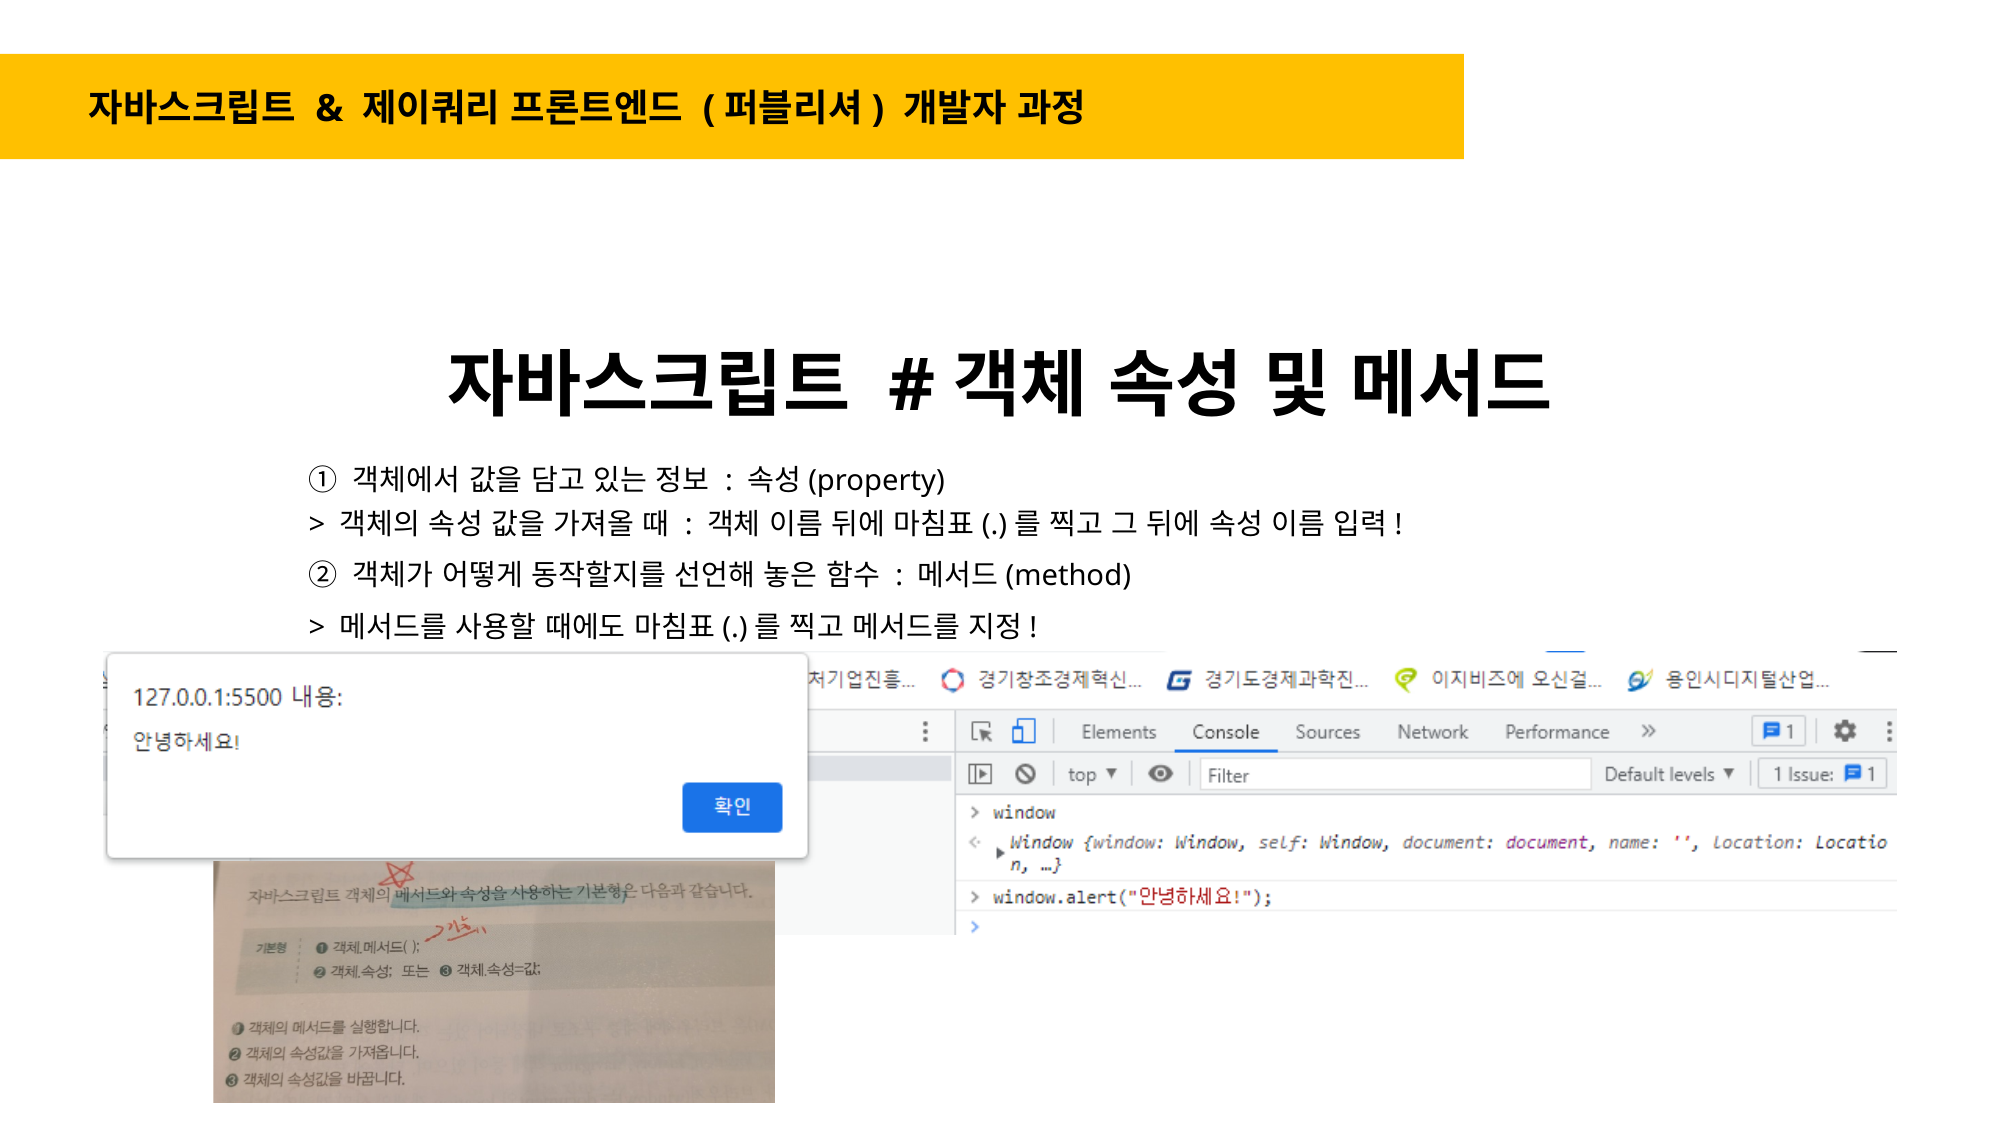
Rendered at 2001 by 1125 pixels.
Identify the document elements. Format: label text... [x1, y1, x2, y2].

text_box ② 객체가 어떻게 동작할지를 선언해 놓은 함수 : 메서드(method) [293, 549, 1661, 599]
text_box > 메서드를 사용할 때에도 마침표(.)를 찍고 메서드를 지정! [293, 600, 1539, 651]
text_box ① 객체에서 값을 담고 있는 정보 : 속성(property) [293, 453, 1759, 504]
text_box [0, 53, 1464, 160]
picture [103, 651, 1897, 1125]
text_box 자바스크립트 #객체 속성 및 메서드 [185, 330, 1814, 433]
text_box > 객체의 속성 값을 가져올 때 : 객체 이름 뒤에 마침표(.)를 찍고 그 뒤에 속성 이름 입력! [293, 498, 1539, 549]
